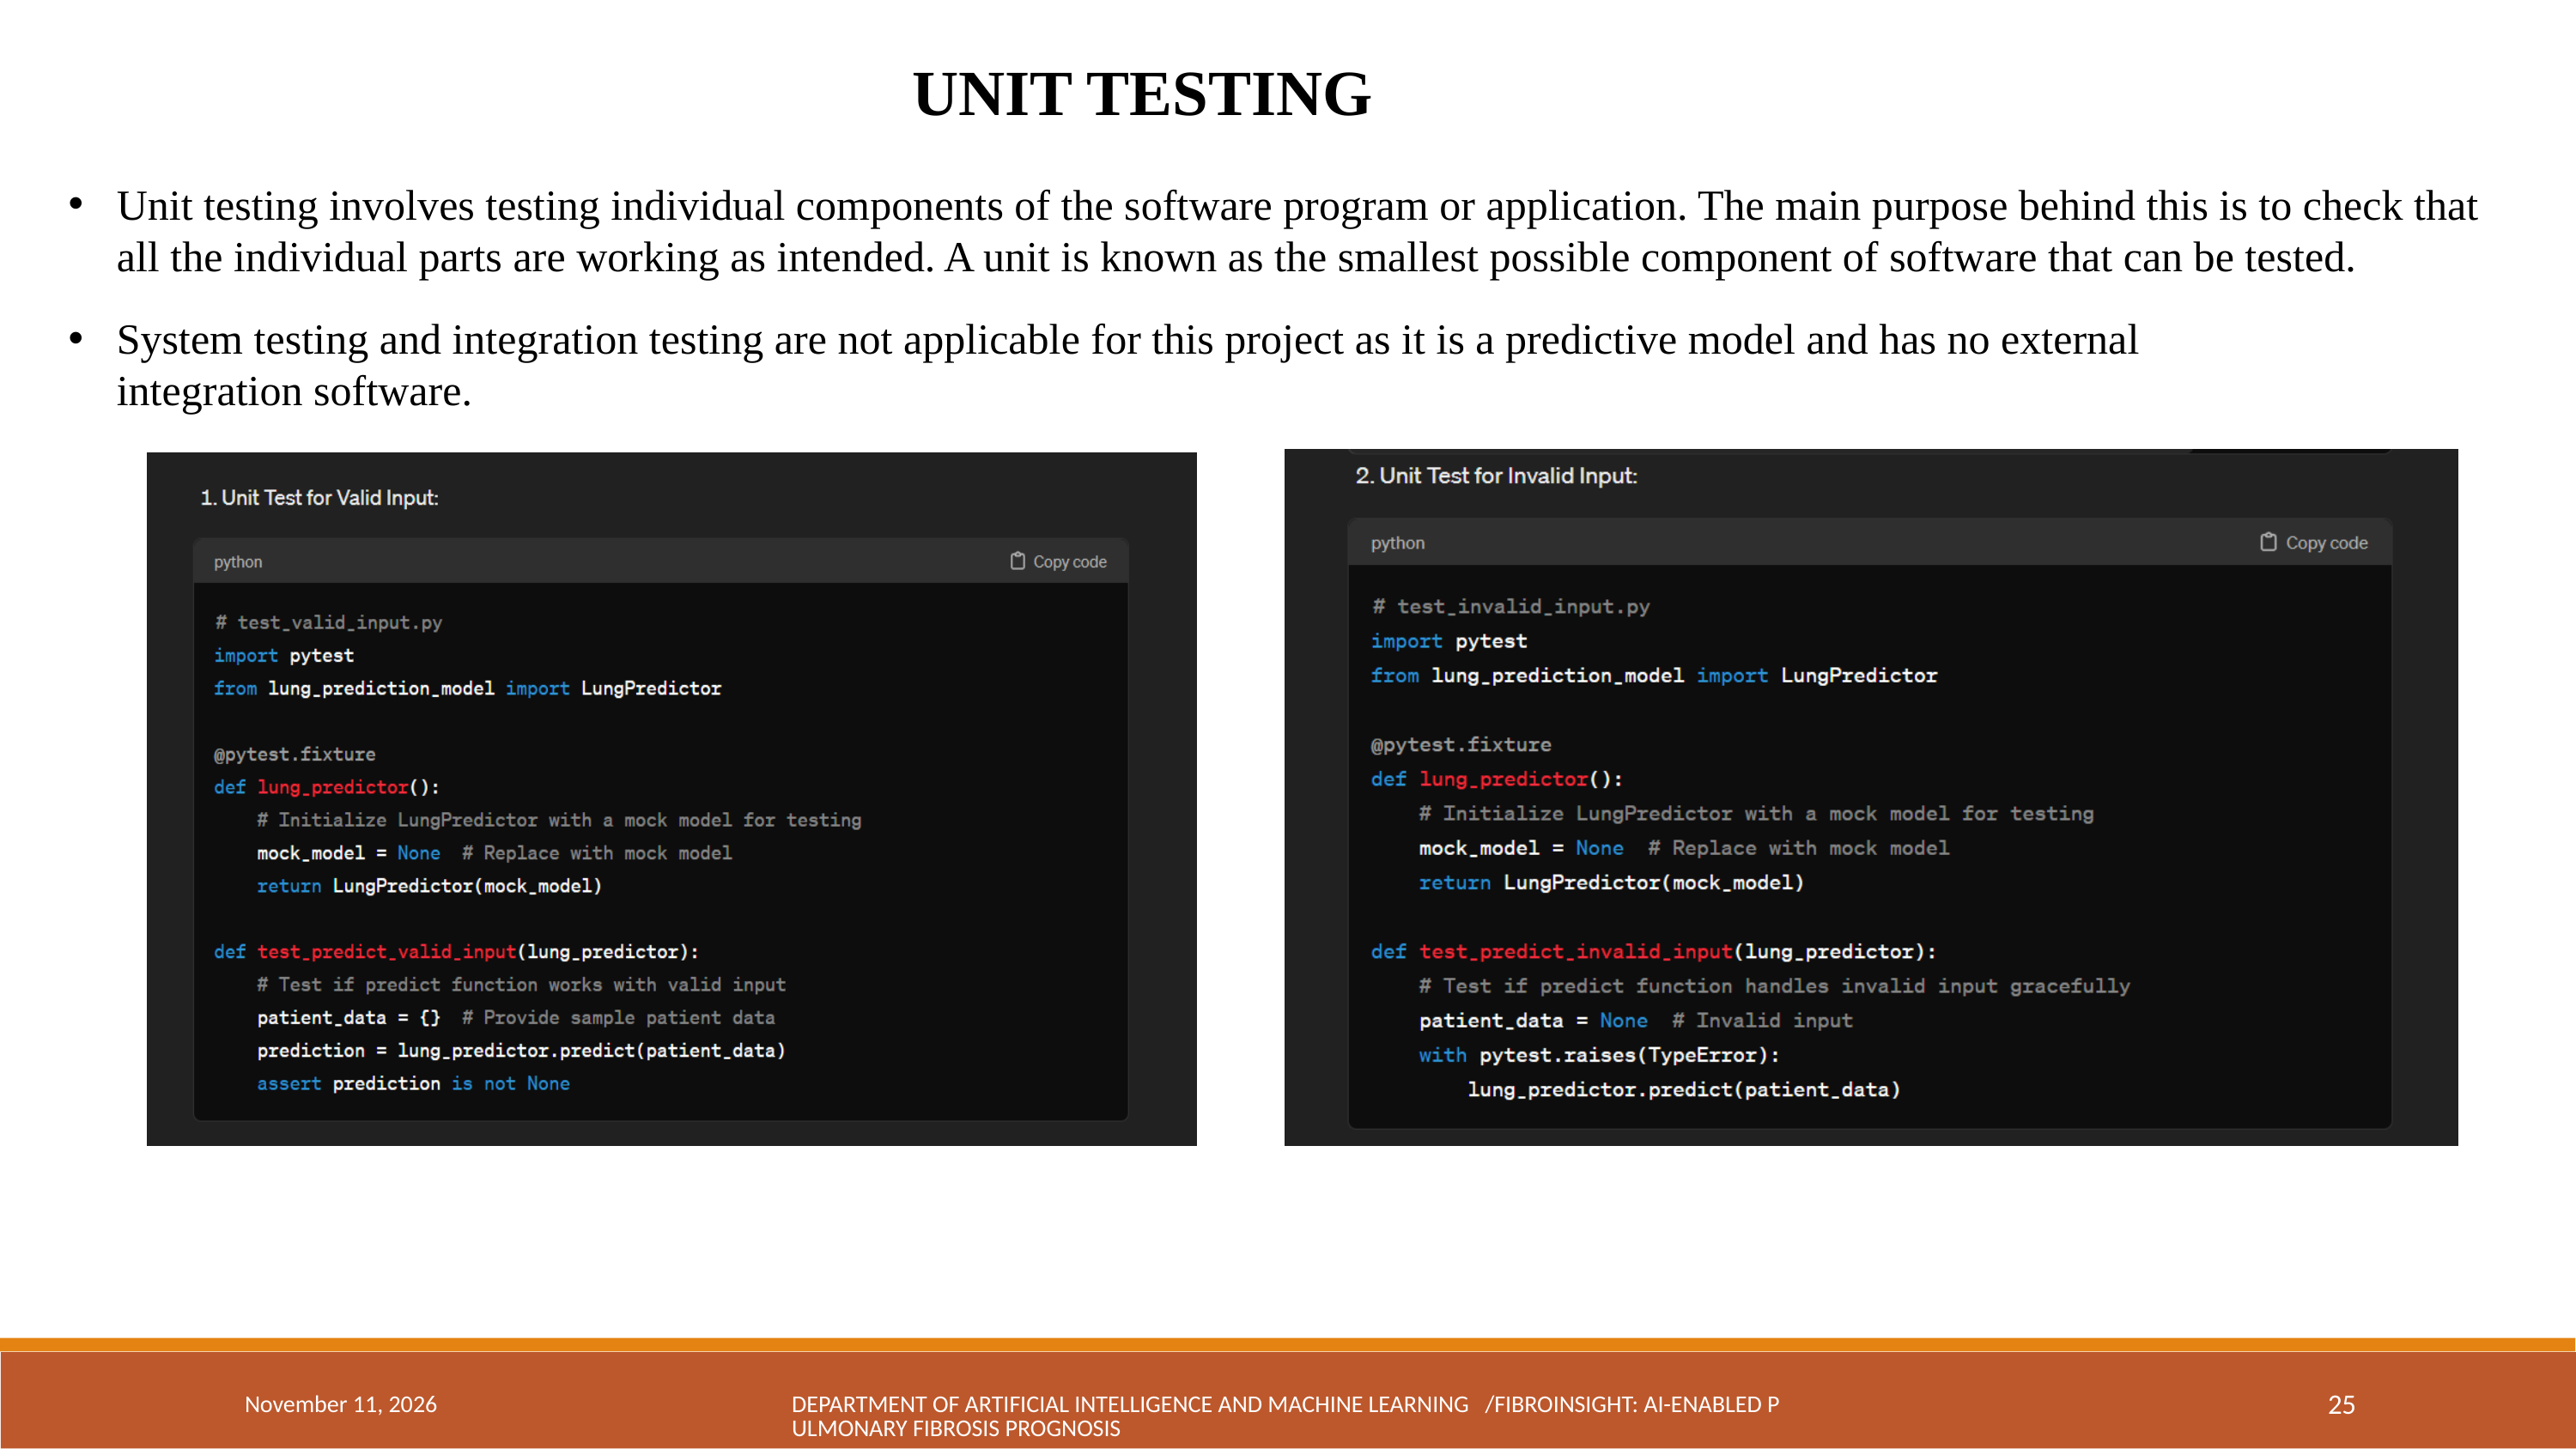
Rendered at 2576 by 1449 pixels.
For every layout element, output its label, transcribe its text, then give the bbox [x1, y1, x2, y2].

picture [147, 452, 1197, 1146]
picture [1284, 449, 2459, 1146]
footer DEPARTMENT OF ARTIFICIAL INTELLIGENCE AND MACHINE LEARNING /FIBROINSIGHT: AI-ENABLED PULMONARY FIBROSIS PROGNOSIS [779, 1364, 1798, 1442]
slide_number 25 [2092, 1364, 2369, 1442]
text_box UNIT TESTING [835, 45, 1387, 136]
text_box System testing and integration testing are not applicable for this project as it is a predictive model and has no external integration software. [55, 305, 2290, 421]
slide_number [232, 1364, 755, 1442]
text_box Unit testing involves testing individual components of the software program or application. The main purpose behind this is to check that all the individual parts are working as intended. A unit is known as the smallest possible component of software that can be tested. [55, 170, 2530, 287]
